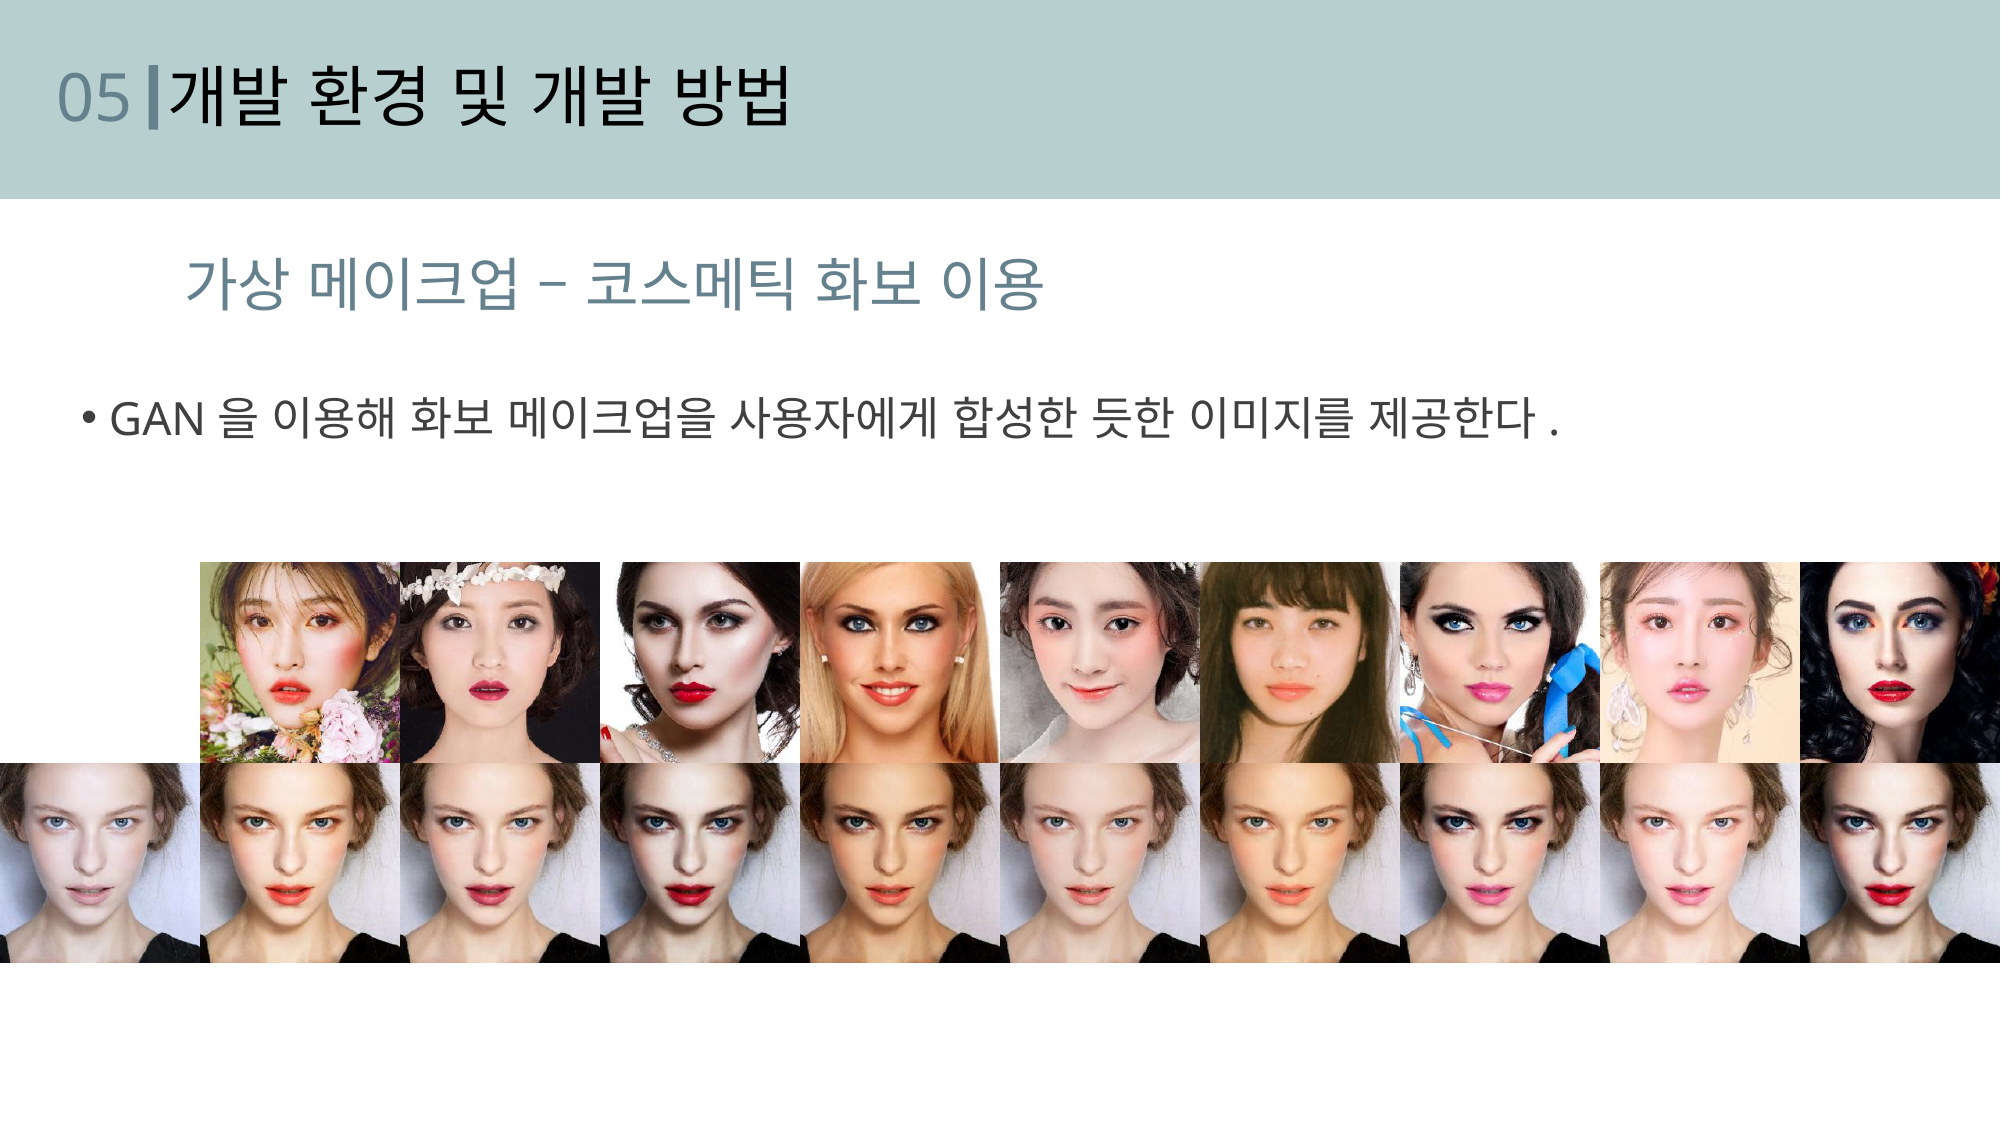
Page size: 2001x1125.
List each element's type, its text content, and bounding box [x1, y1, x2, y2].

text_box GAN을 이용해 화보 메이크업을 사용자에게 합성한 듯한 이미지를 제공한다. [66, 354, 1949, 452]
picture [0, 562, 2000, 963]
text_box [0, 0, 2000, 201]
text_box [41, 47, 1392, 144]
text_box 가상 메이크업 – 코스메틱 화보 이용 [169, 241, 1881, 396]
